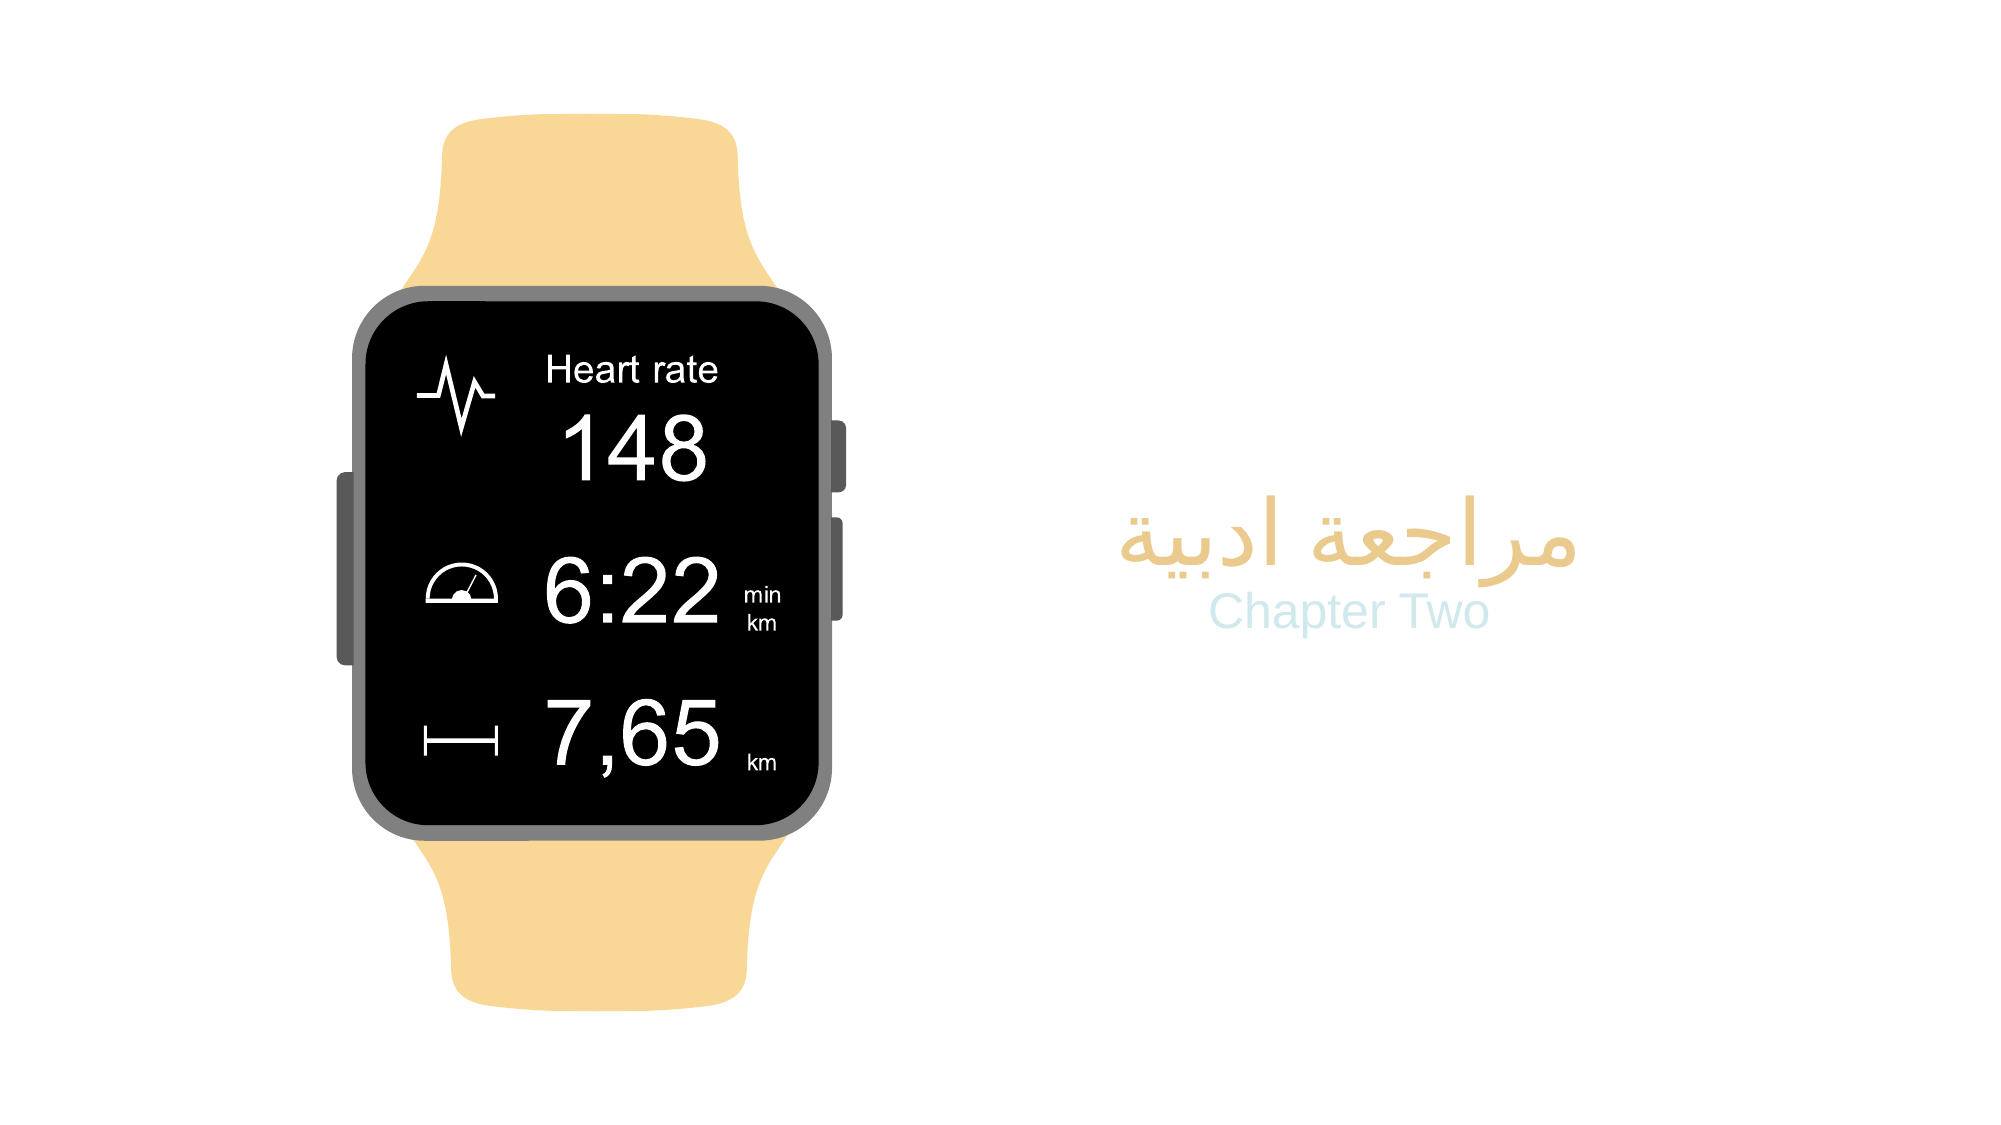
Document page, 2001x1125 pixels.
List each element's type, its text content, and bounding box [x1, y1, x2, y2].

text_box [336, 113, 847, 1012]
text_box مراجعة ادبية Chapter Two [999, 444, 1699, 681]
